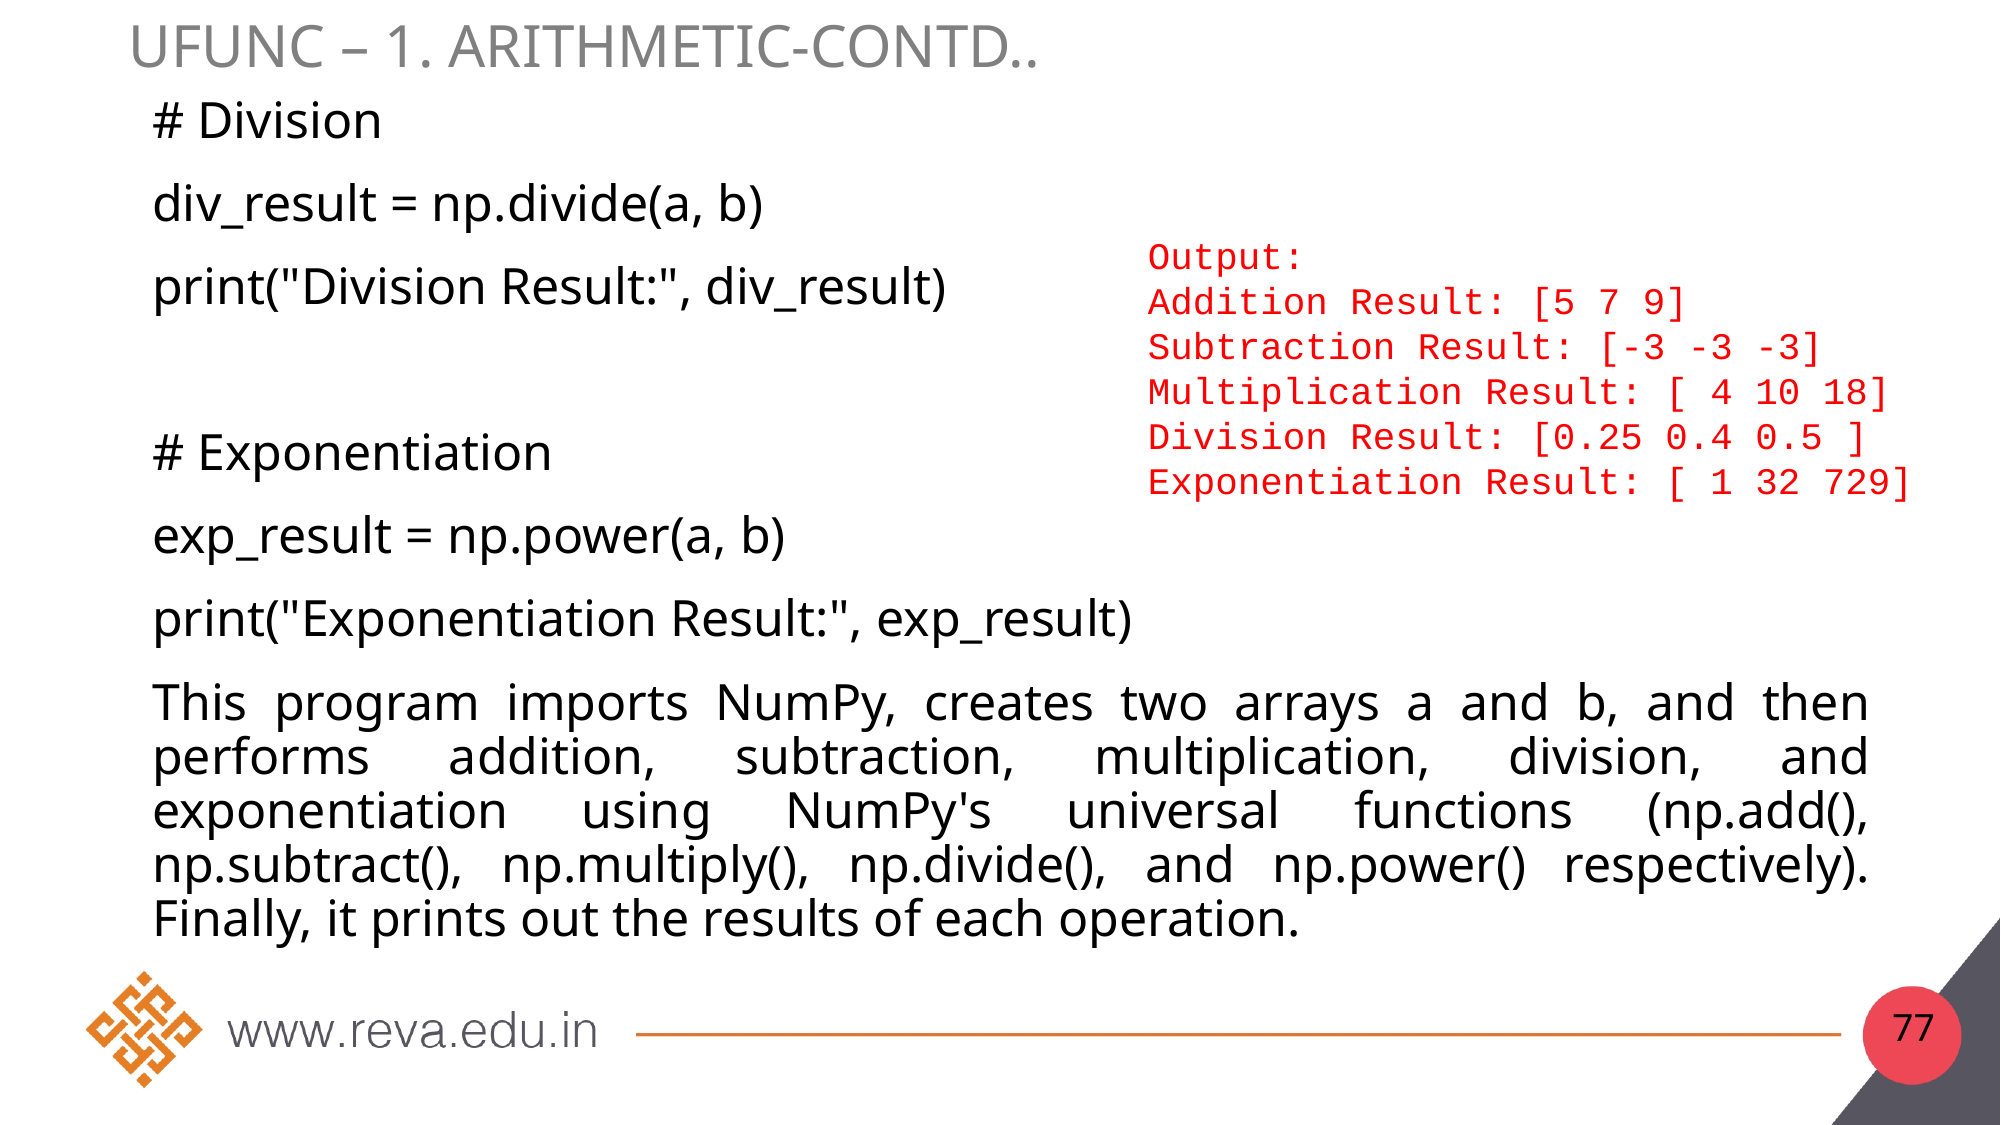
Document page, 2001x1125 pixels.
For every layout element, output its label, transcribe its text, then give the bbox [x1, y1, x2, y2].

list # Division div_result = np.divide(a, b) print("Division Result:", div_result) # Exponentiation exp_result = np.power(a, b) print("Exponentiation Result:", exp_result) This program imports NumPy, creates two arrays a and b, and then performs addition, subtraction, multiplication, division, and exponentiation using NumPy's universal functions (np.add(), np.subtract(), np.multiply(), np.divide(), and np.power() respectively). Finally, it prints out the results of each operation. [137, 87, 1886, 1000]
title UFunc – 1. Arithmetic-contd.. [114, 24, 1134, 73]
text_box Output: Addition Result: [5 7 9] Subtraction Result: [-3 -3 -3] Multiplication Result: [ 4 10 18] Division Result: [0.25 0.4 0.5 ] Exponentiation Result: [ 1 32 729] [1133, 224, 2000, 510]
slide_number 77 [1864, 999, 1963, 1060]
picture [0, 0, 2000, 1125]
